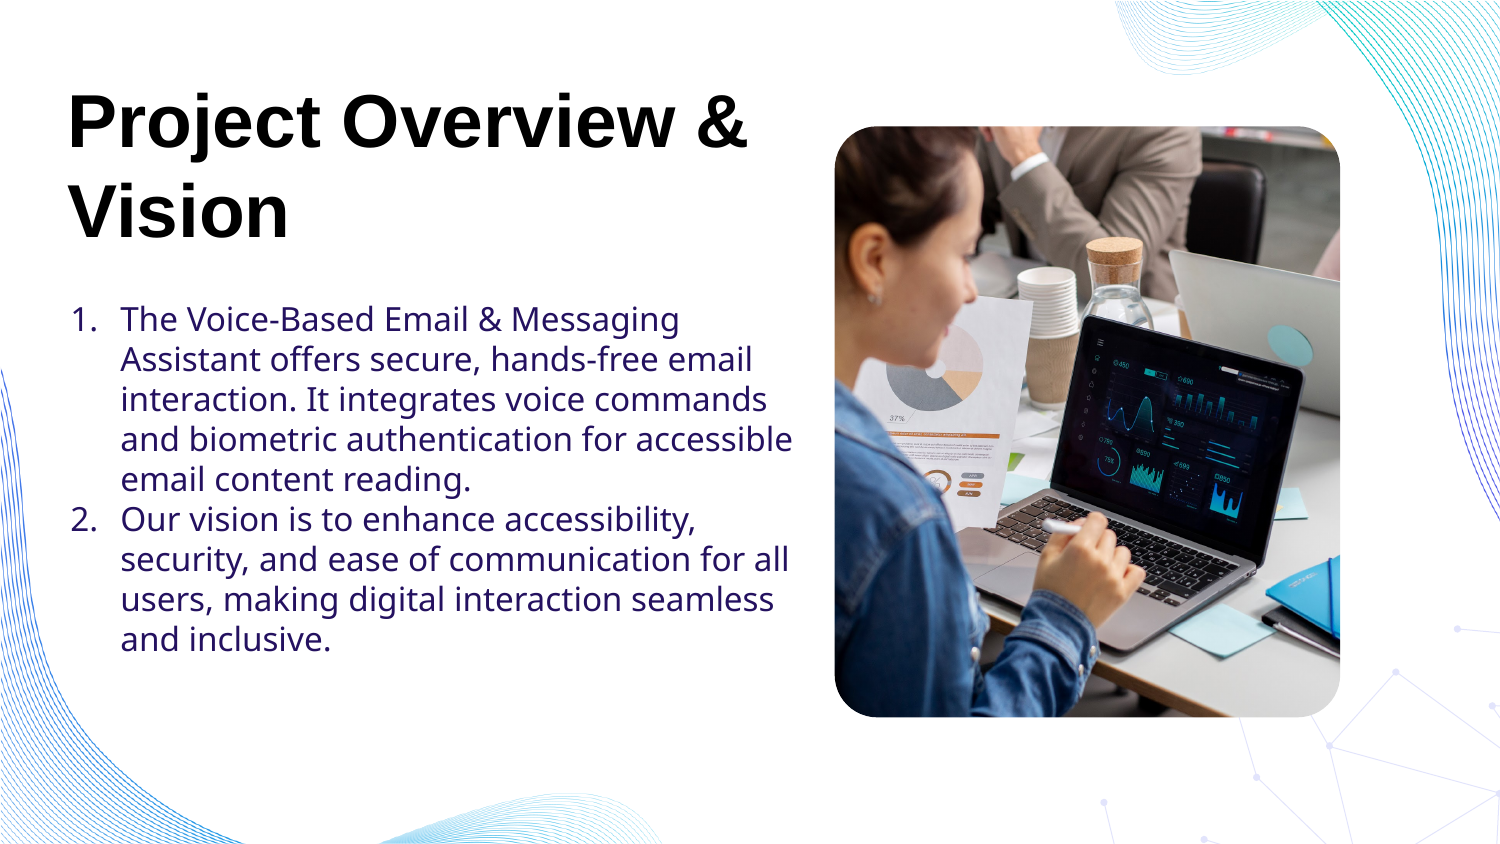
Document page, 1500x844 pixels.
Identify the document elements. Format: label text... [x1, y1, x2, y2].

text_box Project Overview & Vision [52, 65, 835, 261]
picture [0, 336, 693, 844]
subtitle The Voice-Based Email & Messaging Assistant offers secure, hands-free email interaction. It integrates voice commands and biometric authentication for accessible email content reading. Our vision is to enhance accessibility, security, and ease of communication for all users, making digital interaction seamless and inclusive. [30, 283, 829, 661]
picture [834, 0, 1500, 718]
